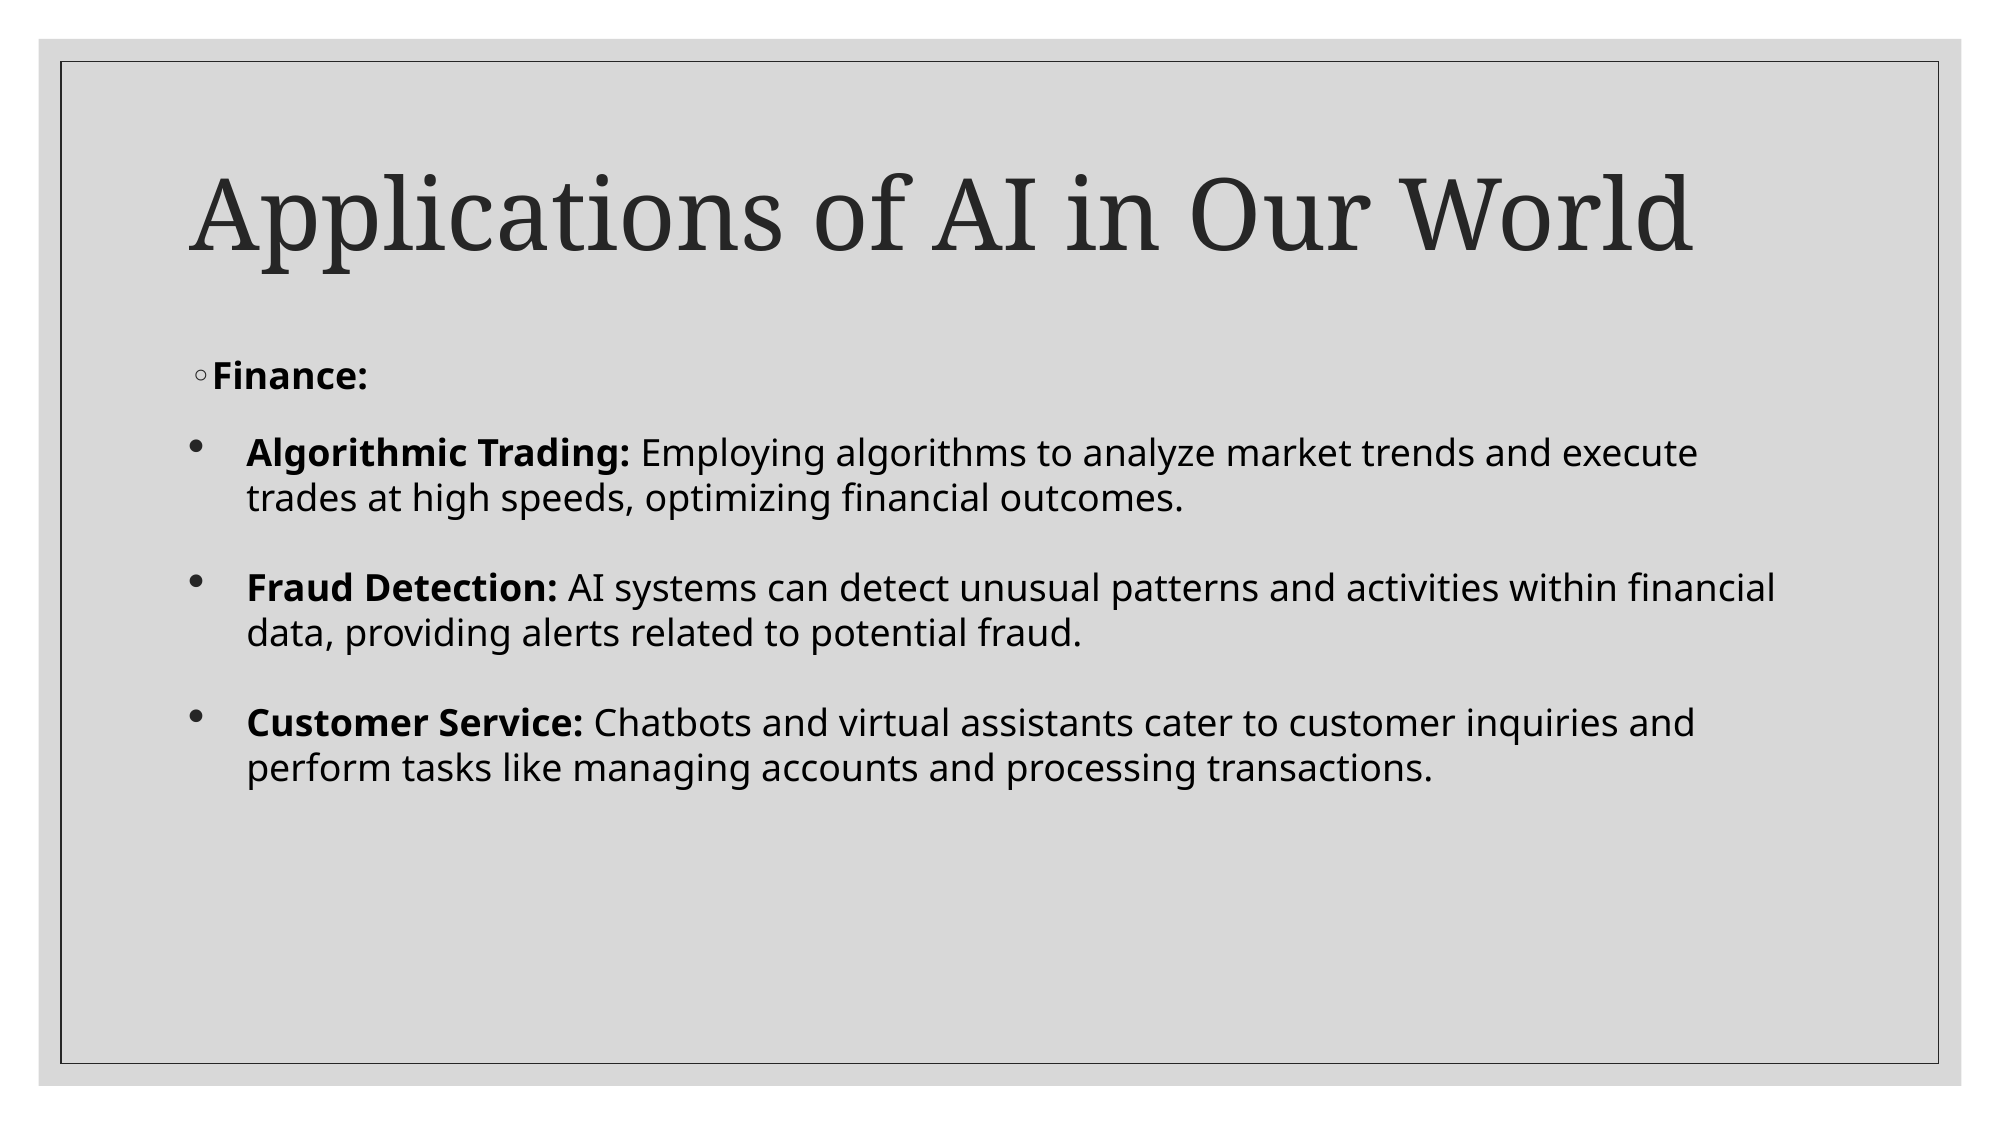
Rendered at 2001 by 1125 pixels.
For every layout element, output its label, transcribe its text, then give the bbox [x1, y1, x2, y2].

list Finance: Algorithmic Trading: Employing algorithms to analyze market trends and execute trades at high speeds, optimizing financial outcomes. Fraud Detection: AI systems can detect unusual patterns and activities within financial data, providing alerts related to potential fraud. Customer Service: Chatbots and virtual assistants cater to customer inquiries and perform tasks like managing accounts and processing transactions. [174, 345, 1825, 977]
title Applications of AI in Our World [174, 105, 1825, 331]
